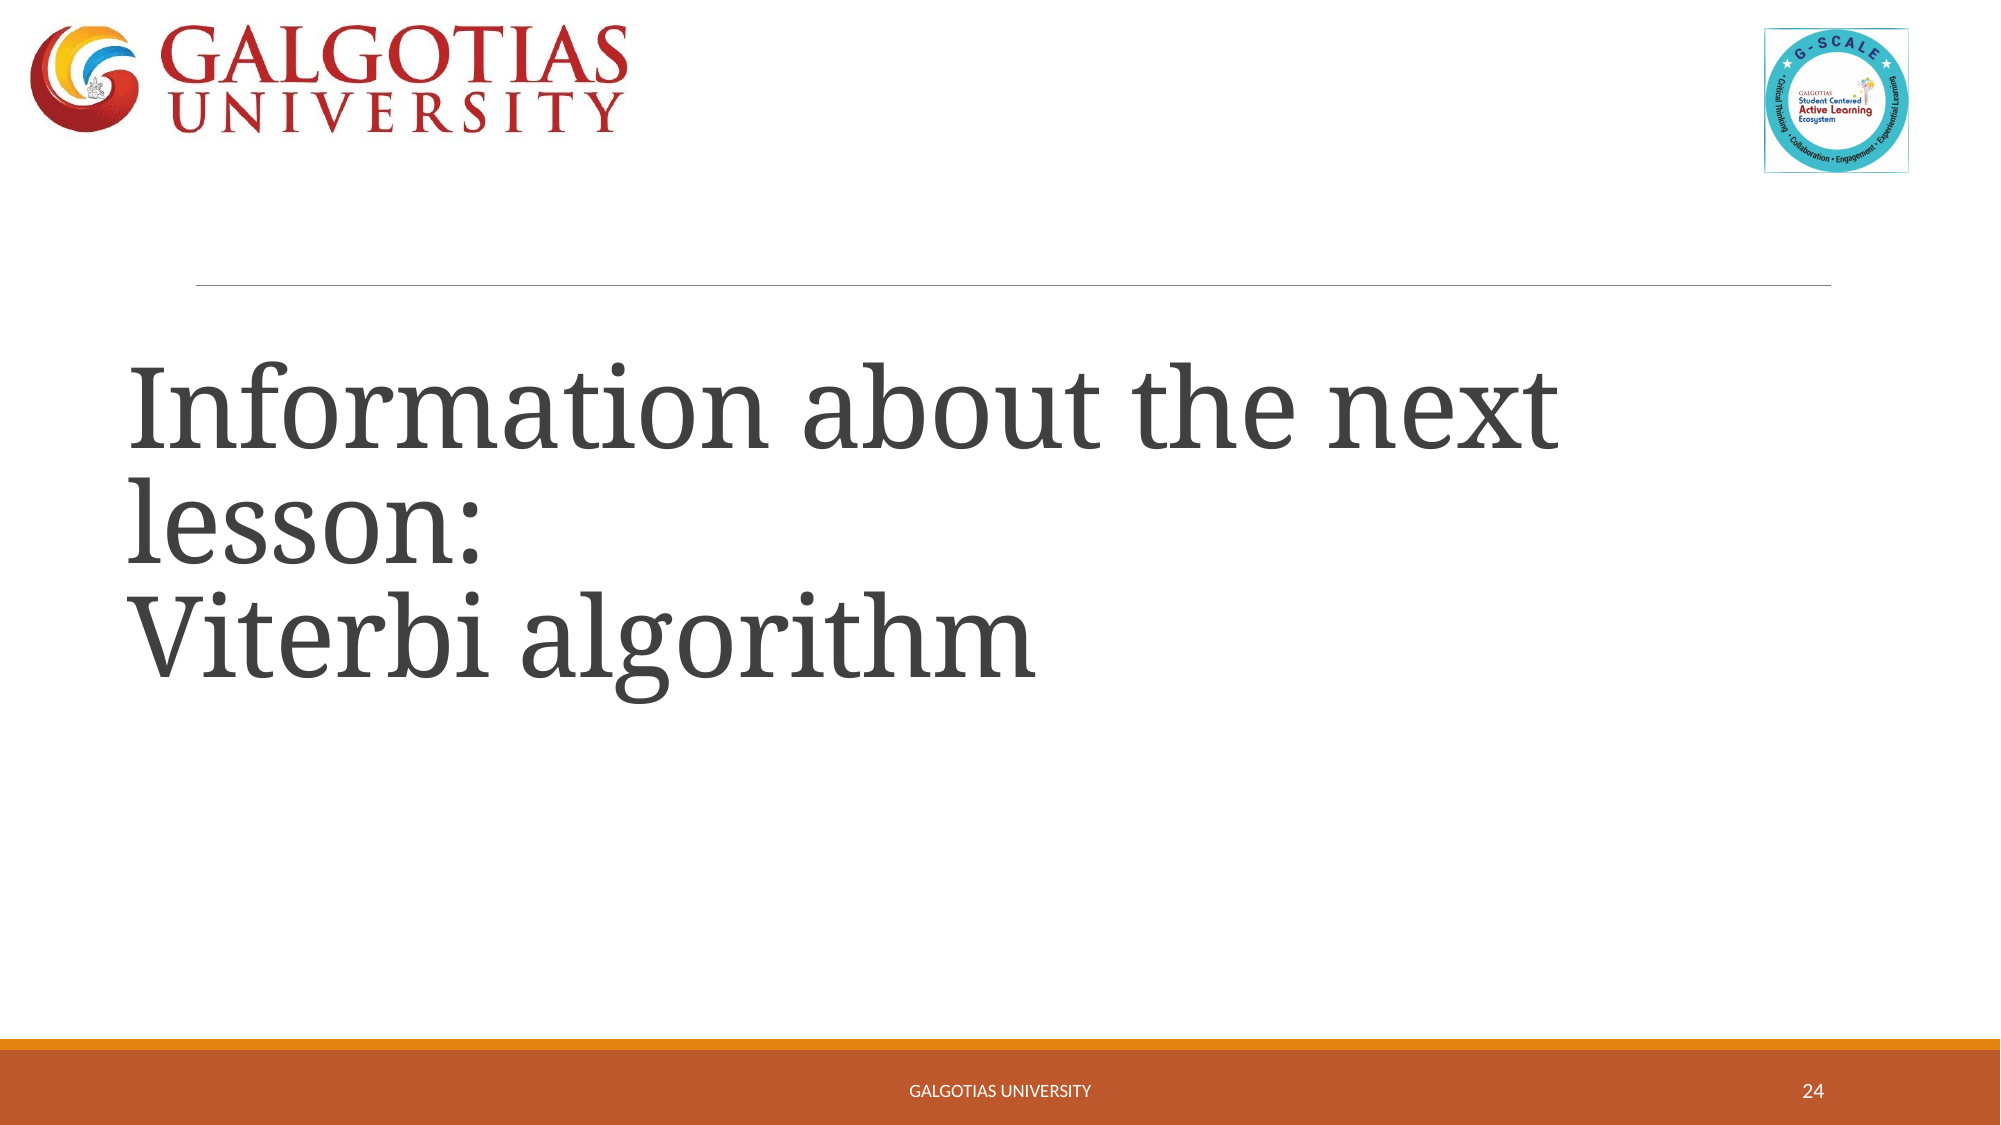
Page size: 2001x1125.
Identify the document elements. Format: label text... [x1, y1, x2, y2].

picture [16, 18, 641, 141]
title Information about the next lesson: Viterbi algorithm [112, 199, 1723, 951]
slide_number 24 [1624, 1059, 1840, 1120]
picture [1764, 28, 1909, 173]
footer Galgotias University [604, 1059, 1396, 1120]
